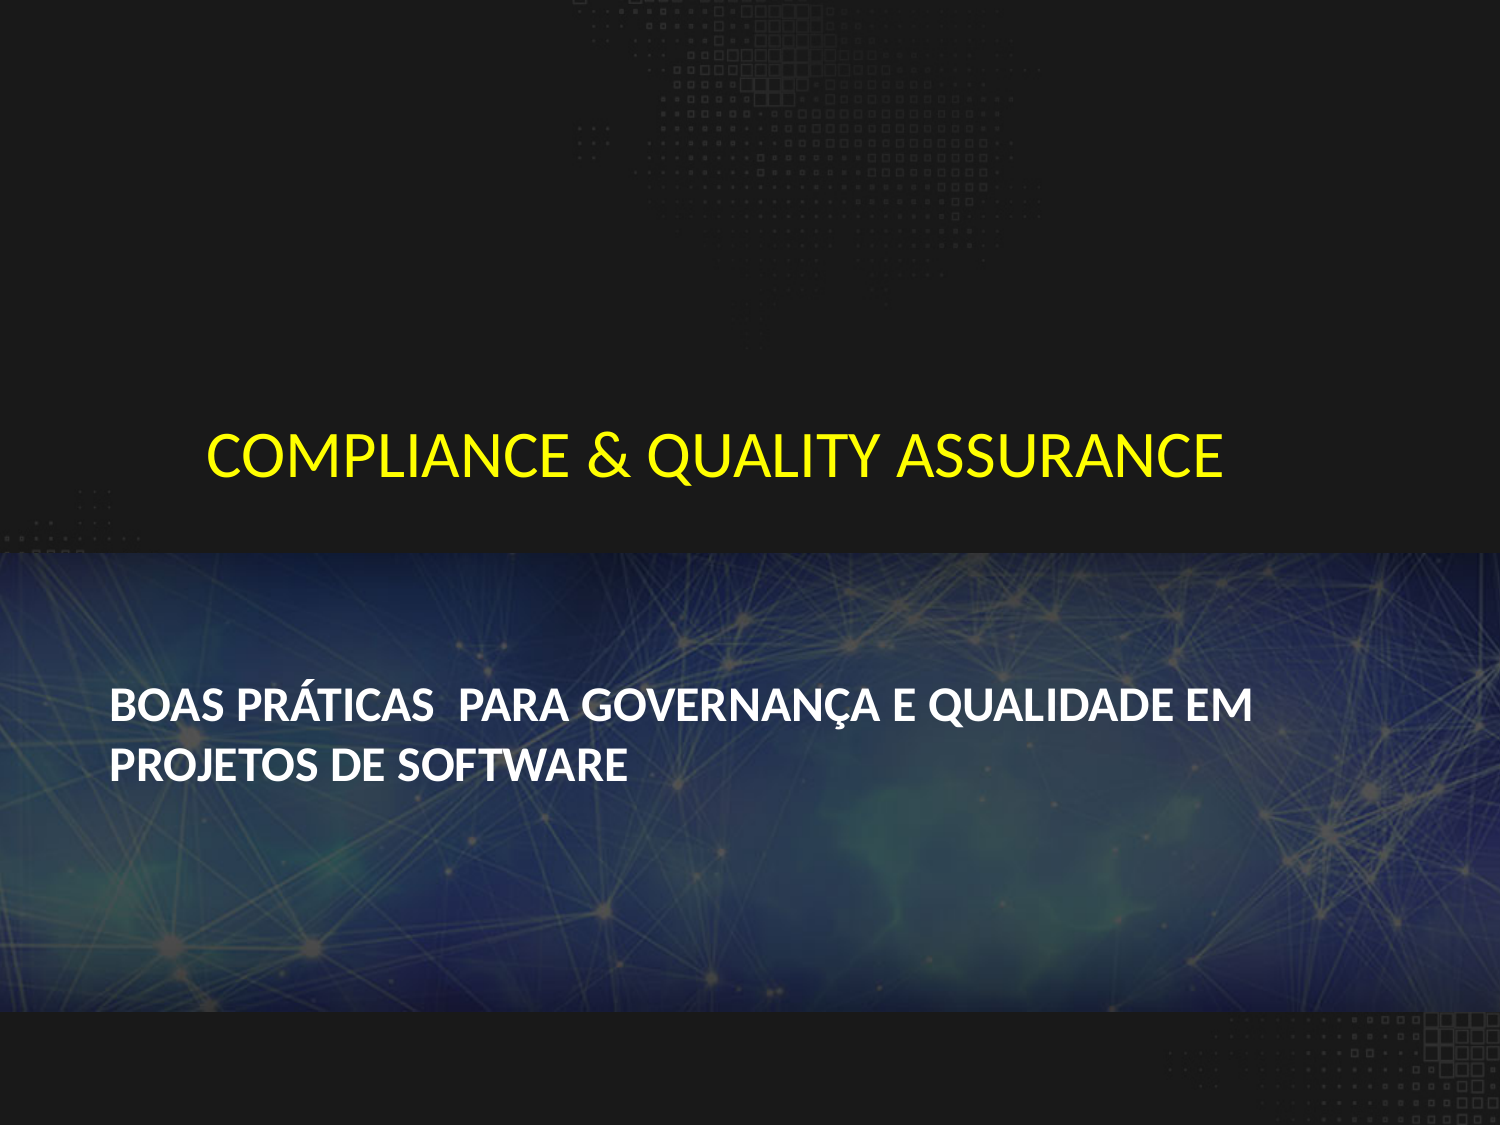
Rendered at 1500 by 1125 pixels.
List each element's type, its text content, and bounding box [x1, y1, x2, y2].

text_box COMPLIANCE & QUALITY ASSURANCE [126, 403, 1306, 498]
picture [0, 0, 1500, 1125]
